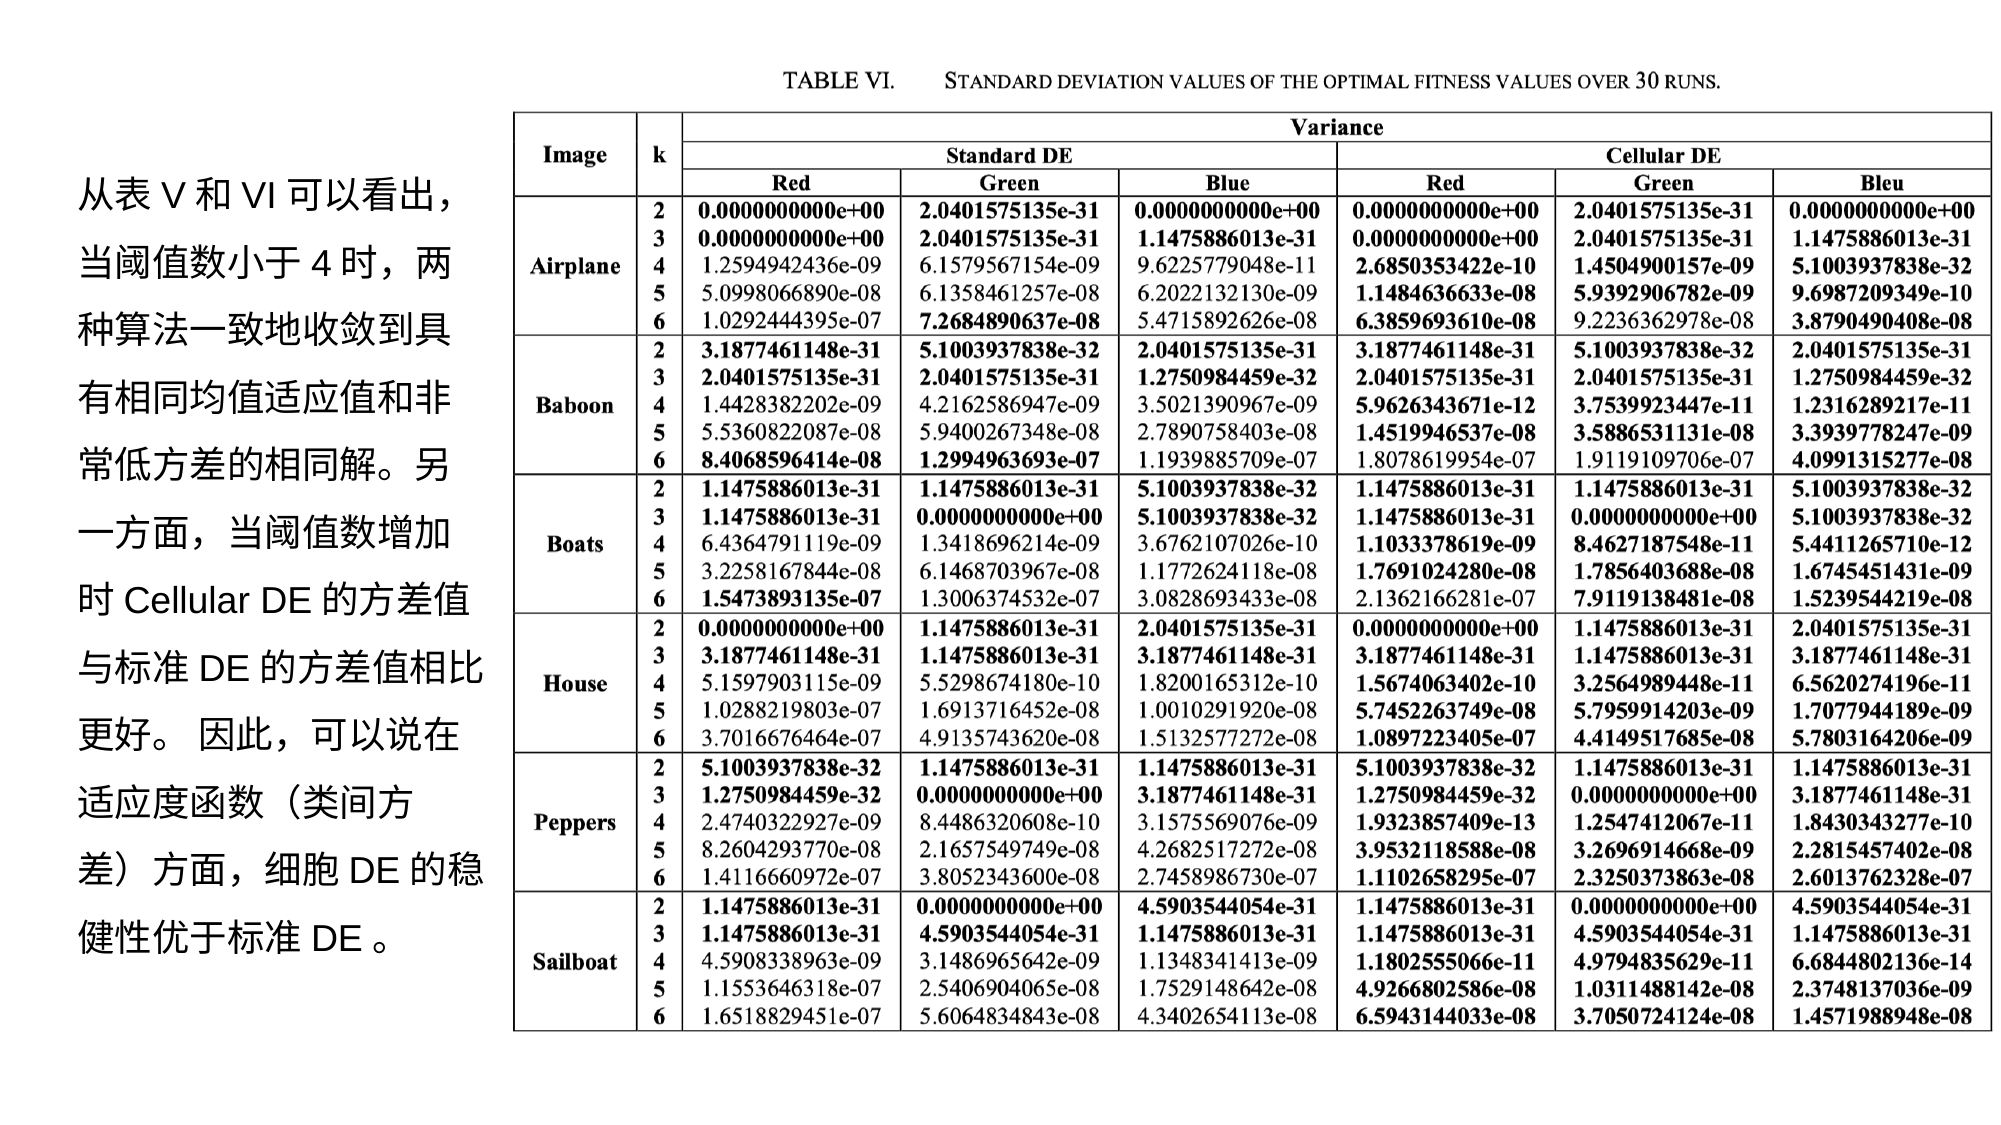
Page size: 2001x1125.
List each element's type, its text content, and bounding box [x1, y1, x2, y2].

text_box 从表V和VI可以看出，当阈值数小于4时，两种算法一致地收敛到具有相同均值适应值和非常低方差的相同解。另一方面，当阈值数增加时Cellular DE的方差值与标准DE的方差值相比更好。 因此，可以说在适应度函数（类间方差）方面，细胞DE的稳健性优于标准DE。 [62, 141, 502, 967]
picture [502, 67, 2000, 1041]
